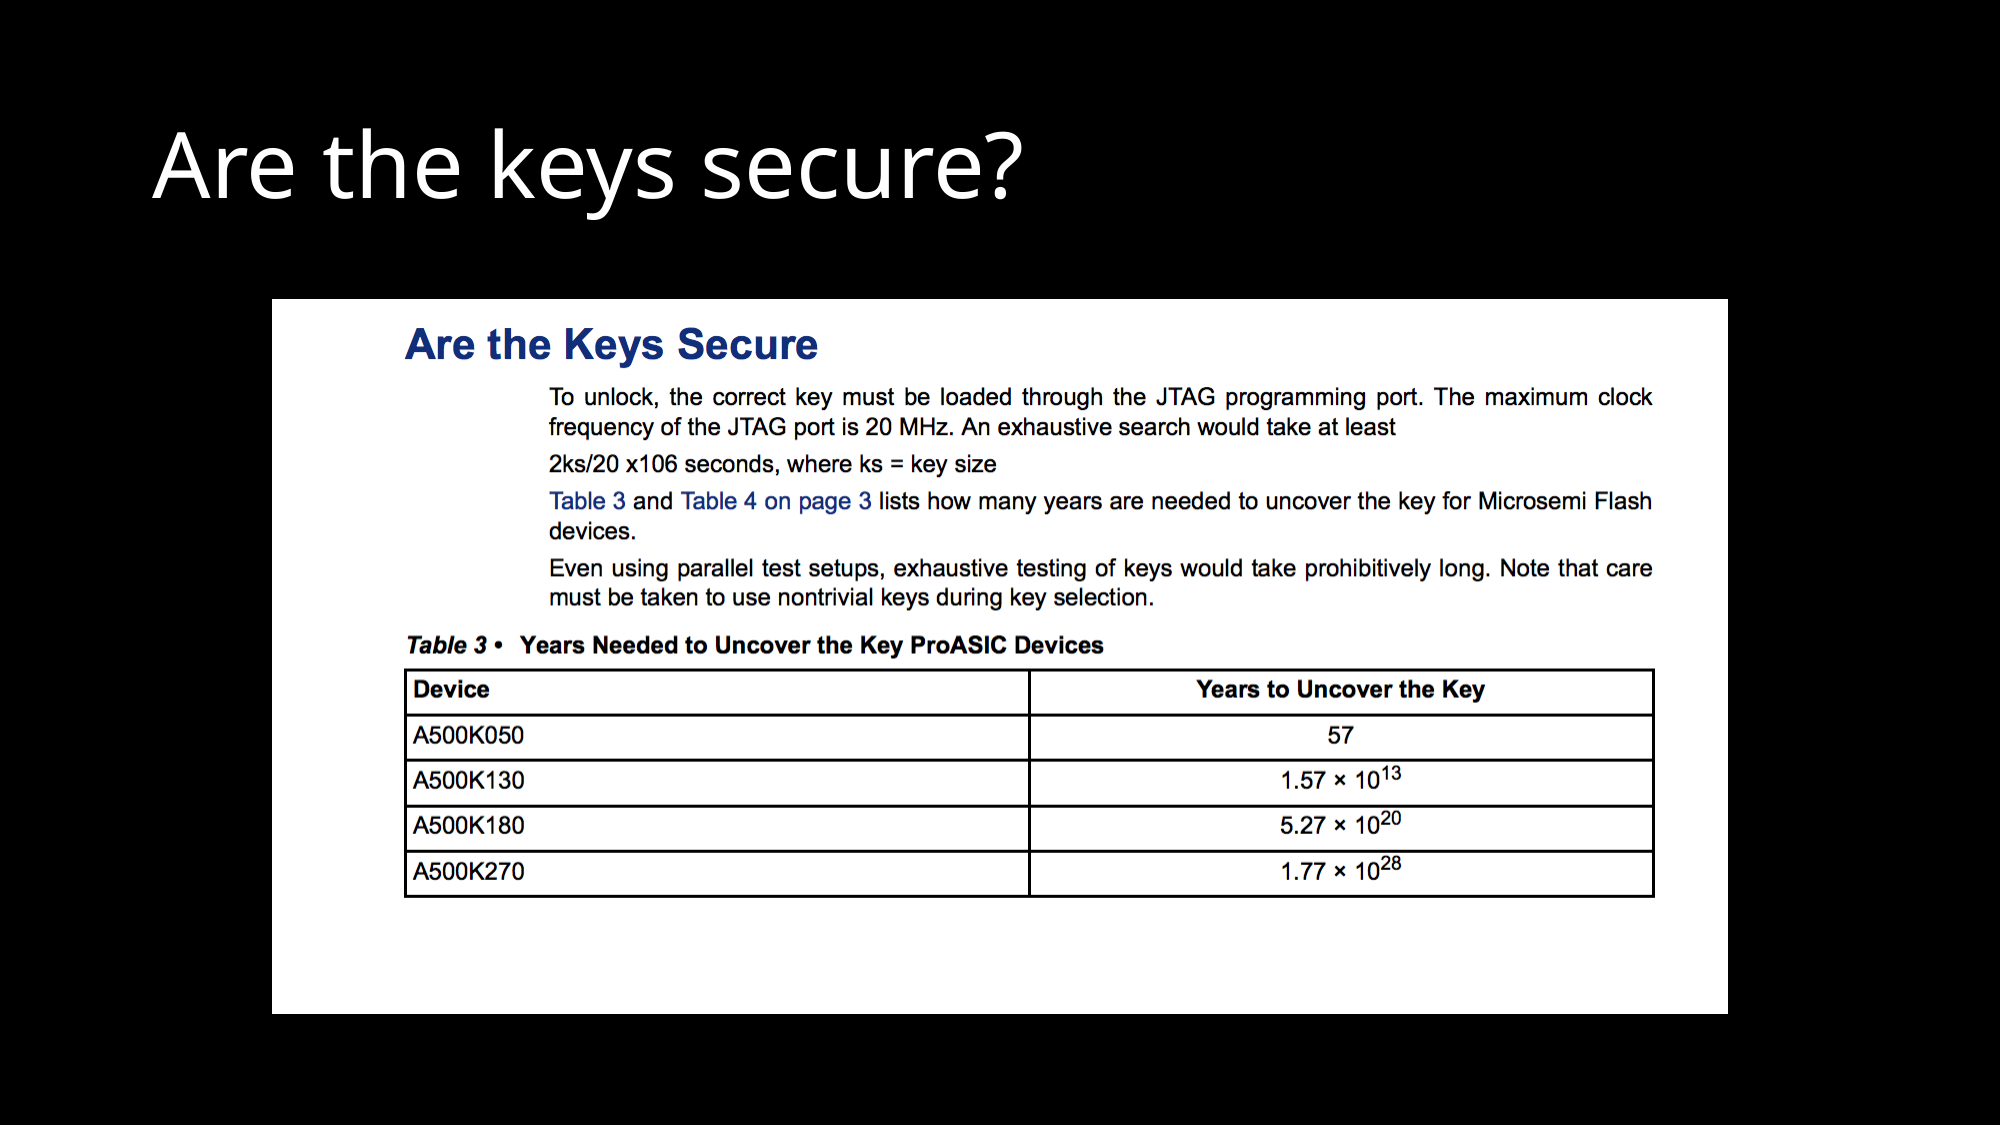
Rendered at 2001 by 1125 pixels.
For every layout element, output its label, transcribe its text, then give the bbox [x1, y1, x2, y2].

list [272, 299, 1728, 1014]
title Are the keys secure? [137, 59, 1863, 278]
